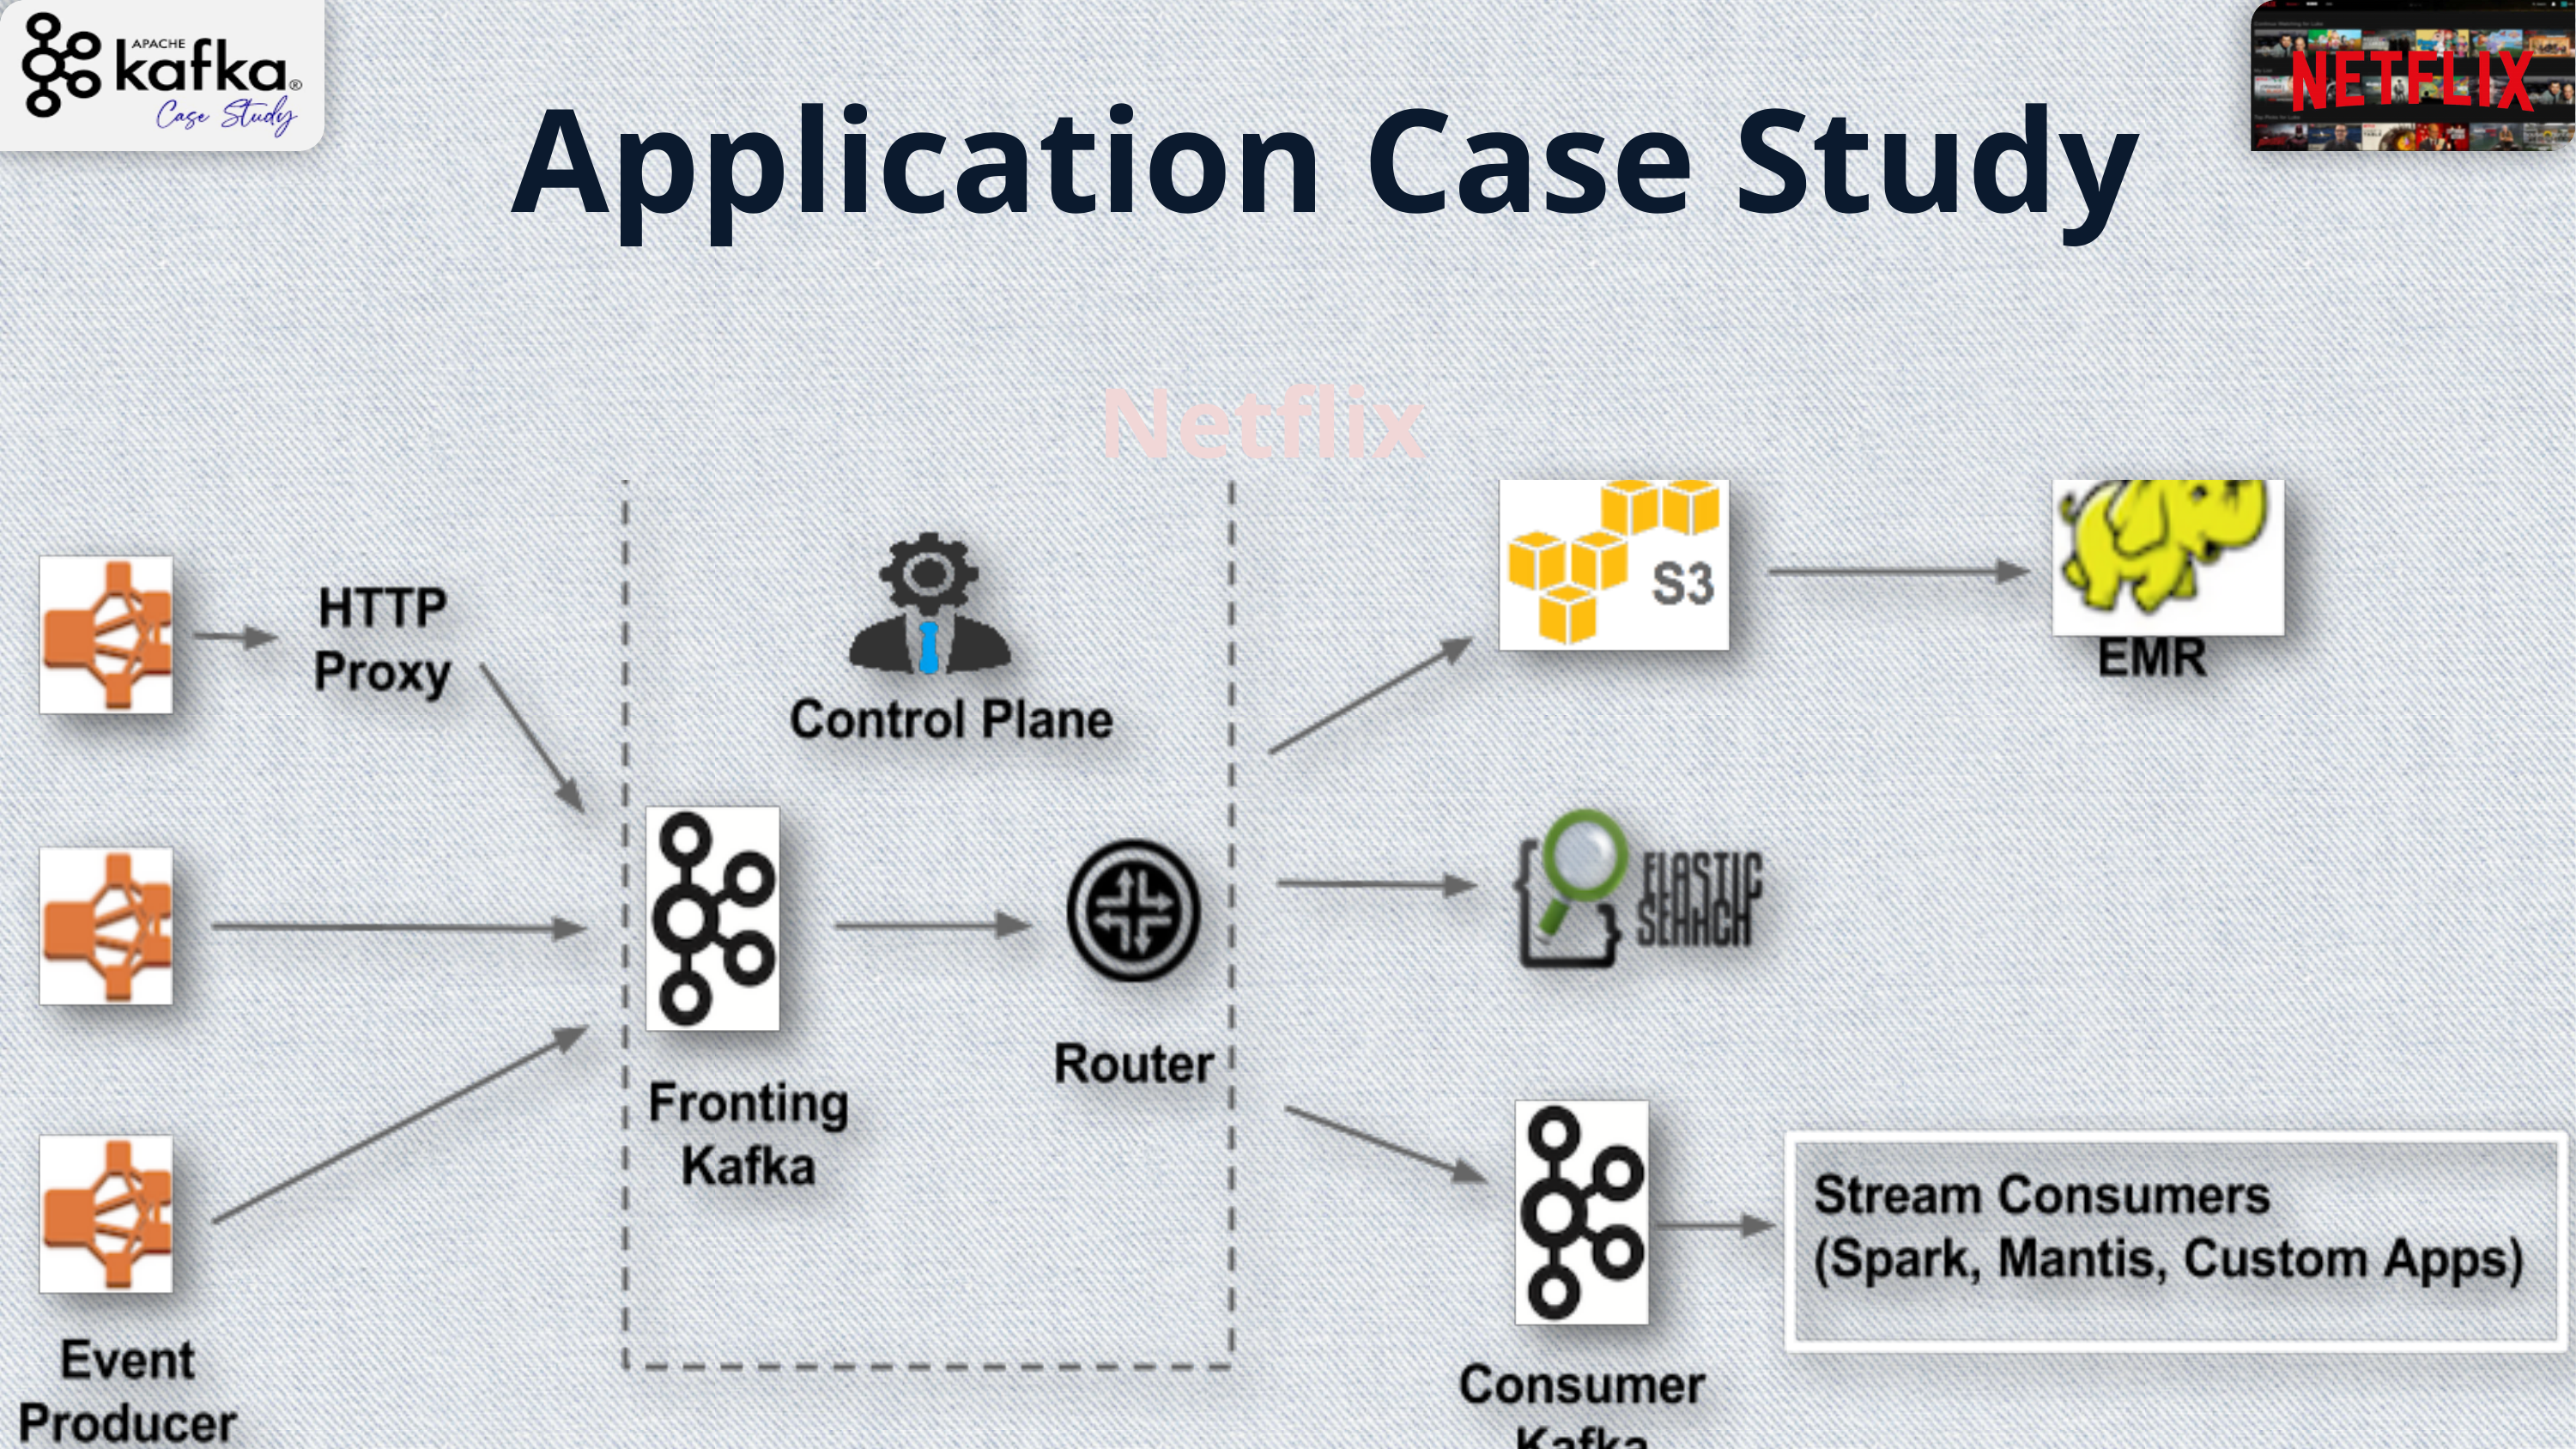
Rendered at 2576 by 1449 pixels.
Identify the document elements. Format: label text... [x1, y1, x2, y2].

picture [0, 0, 2576, 1449]
list Netflix [157, 324, 2367, 464]
list Application Case Study [223, 34, 2429, 241]
